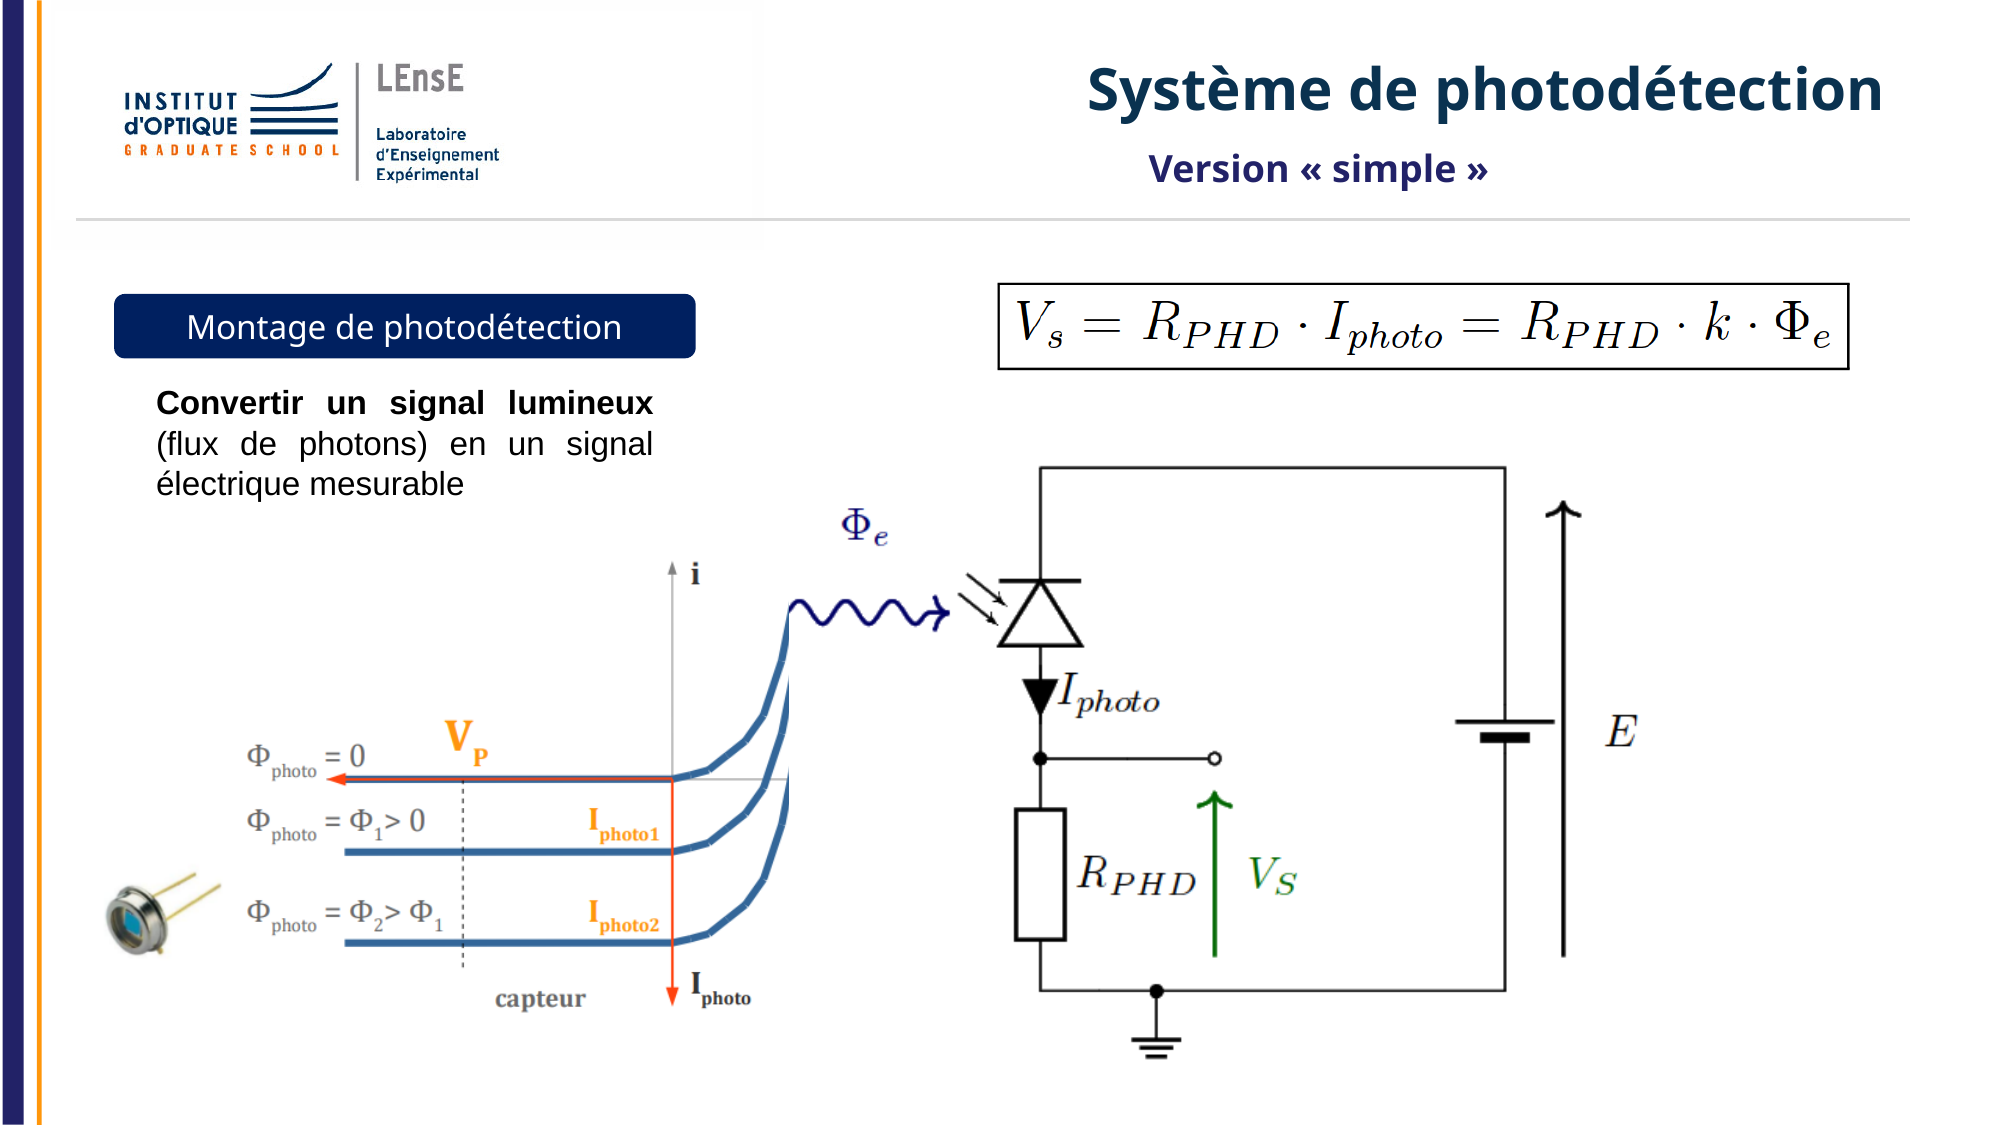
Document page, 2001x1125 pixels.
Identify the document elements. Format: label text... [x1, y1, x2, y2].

text_box Convertir un signal lumineux (flux de photons) en un signal électrique mesurable [141, 374, 670, 509]
picture [76, 410, 1671, 1083]
title Système de photodétection [778, 30, 1900, 144]
picture [87, 23, 537, 209]
picture [976, 259, 1873, 382]
text_box Version « simple » [1133, 137, 1927, 197]
text_box [55, 11, 752, 220]
text_box Montage de photodétection [111, 291, 698, 361]
picture [51, 0, 764, 250]
